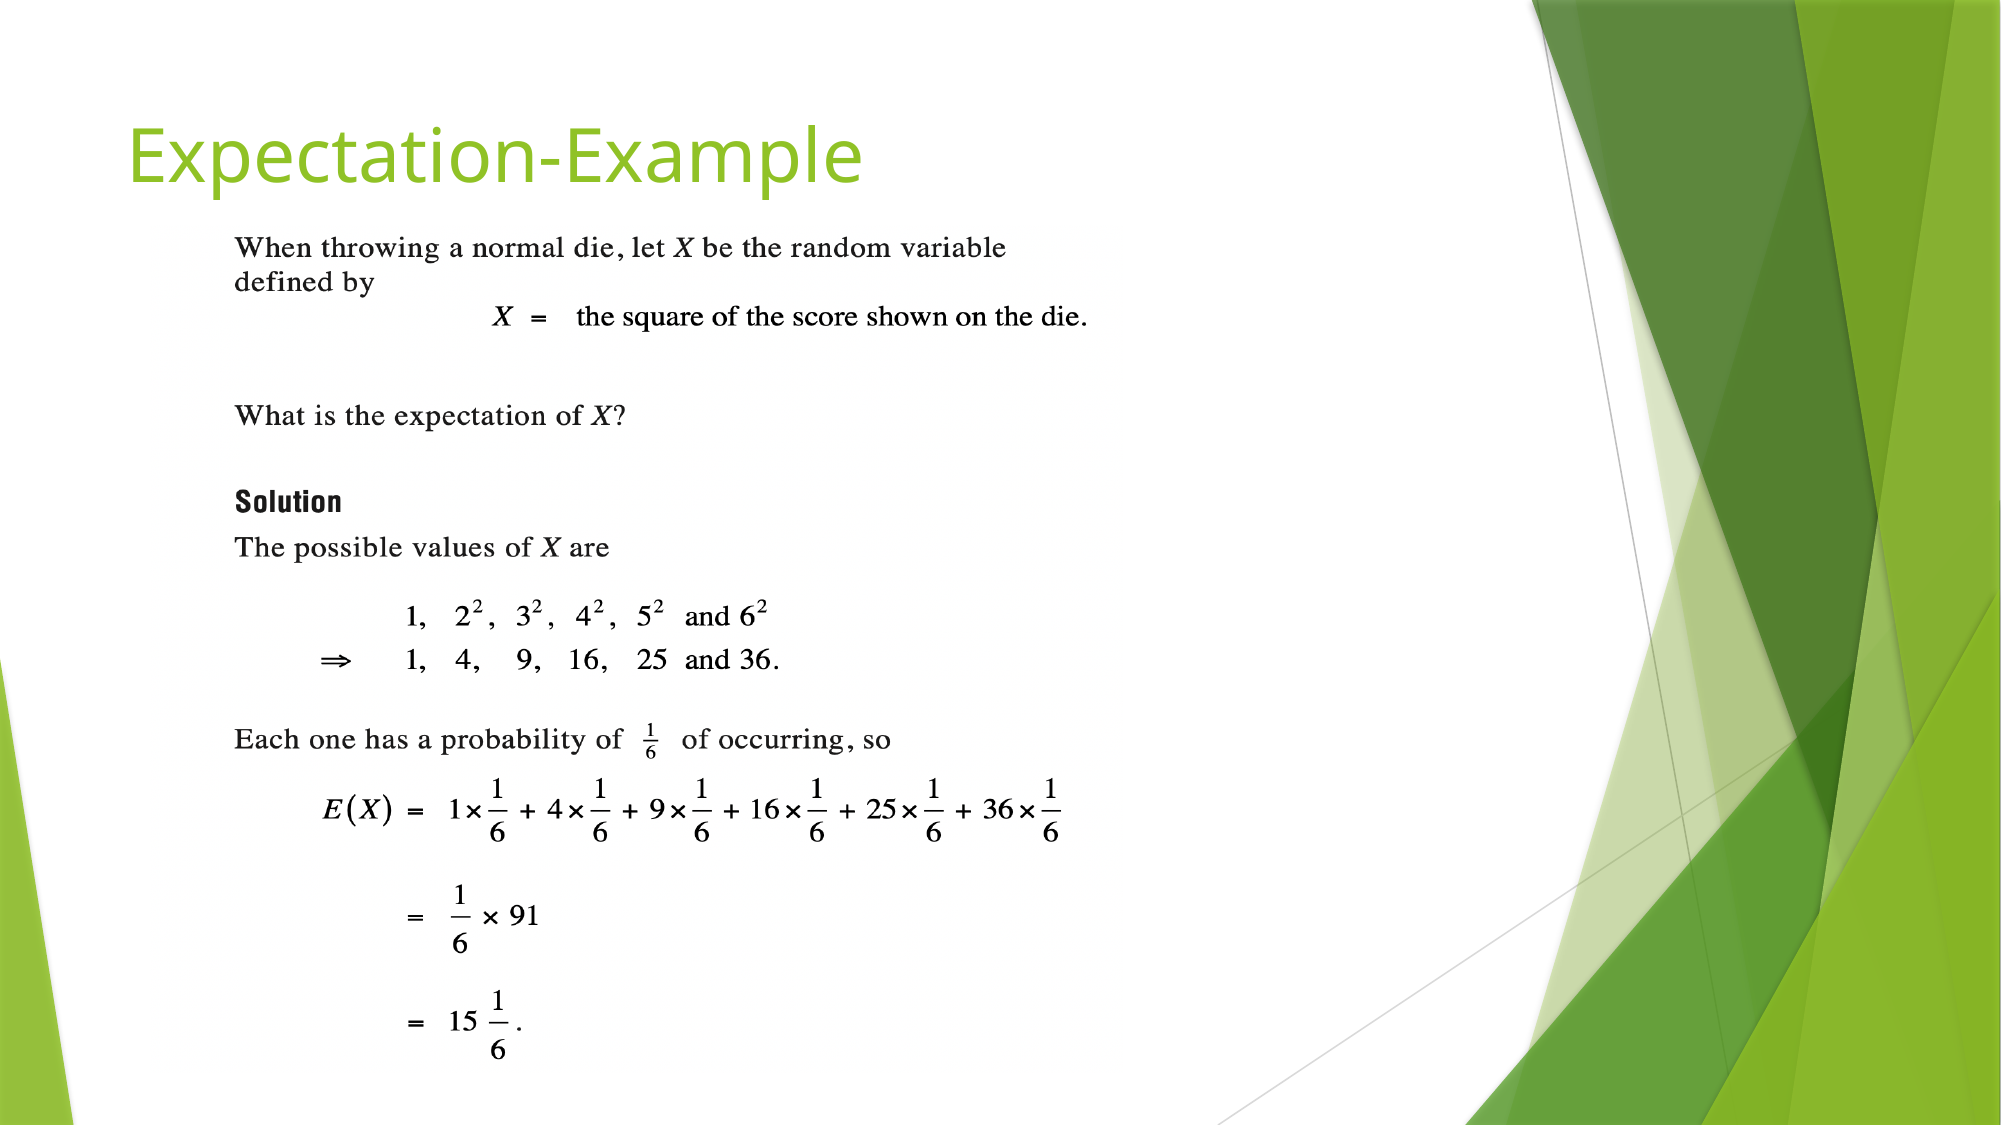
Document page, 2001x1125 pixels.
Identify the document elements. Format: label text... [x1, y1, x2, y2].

title Expectation-Example [111, 99, 1522, 317]
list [149, 225, 1123, 1073]
